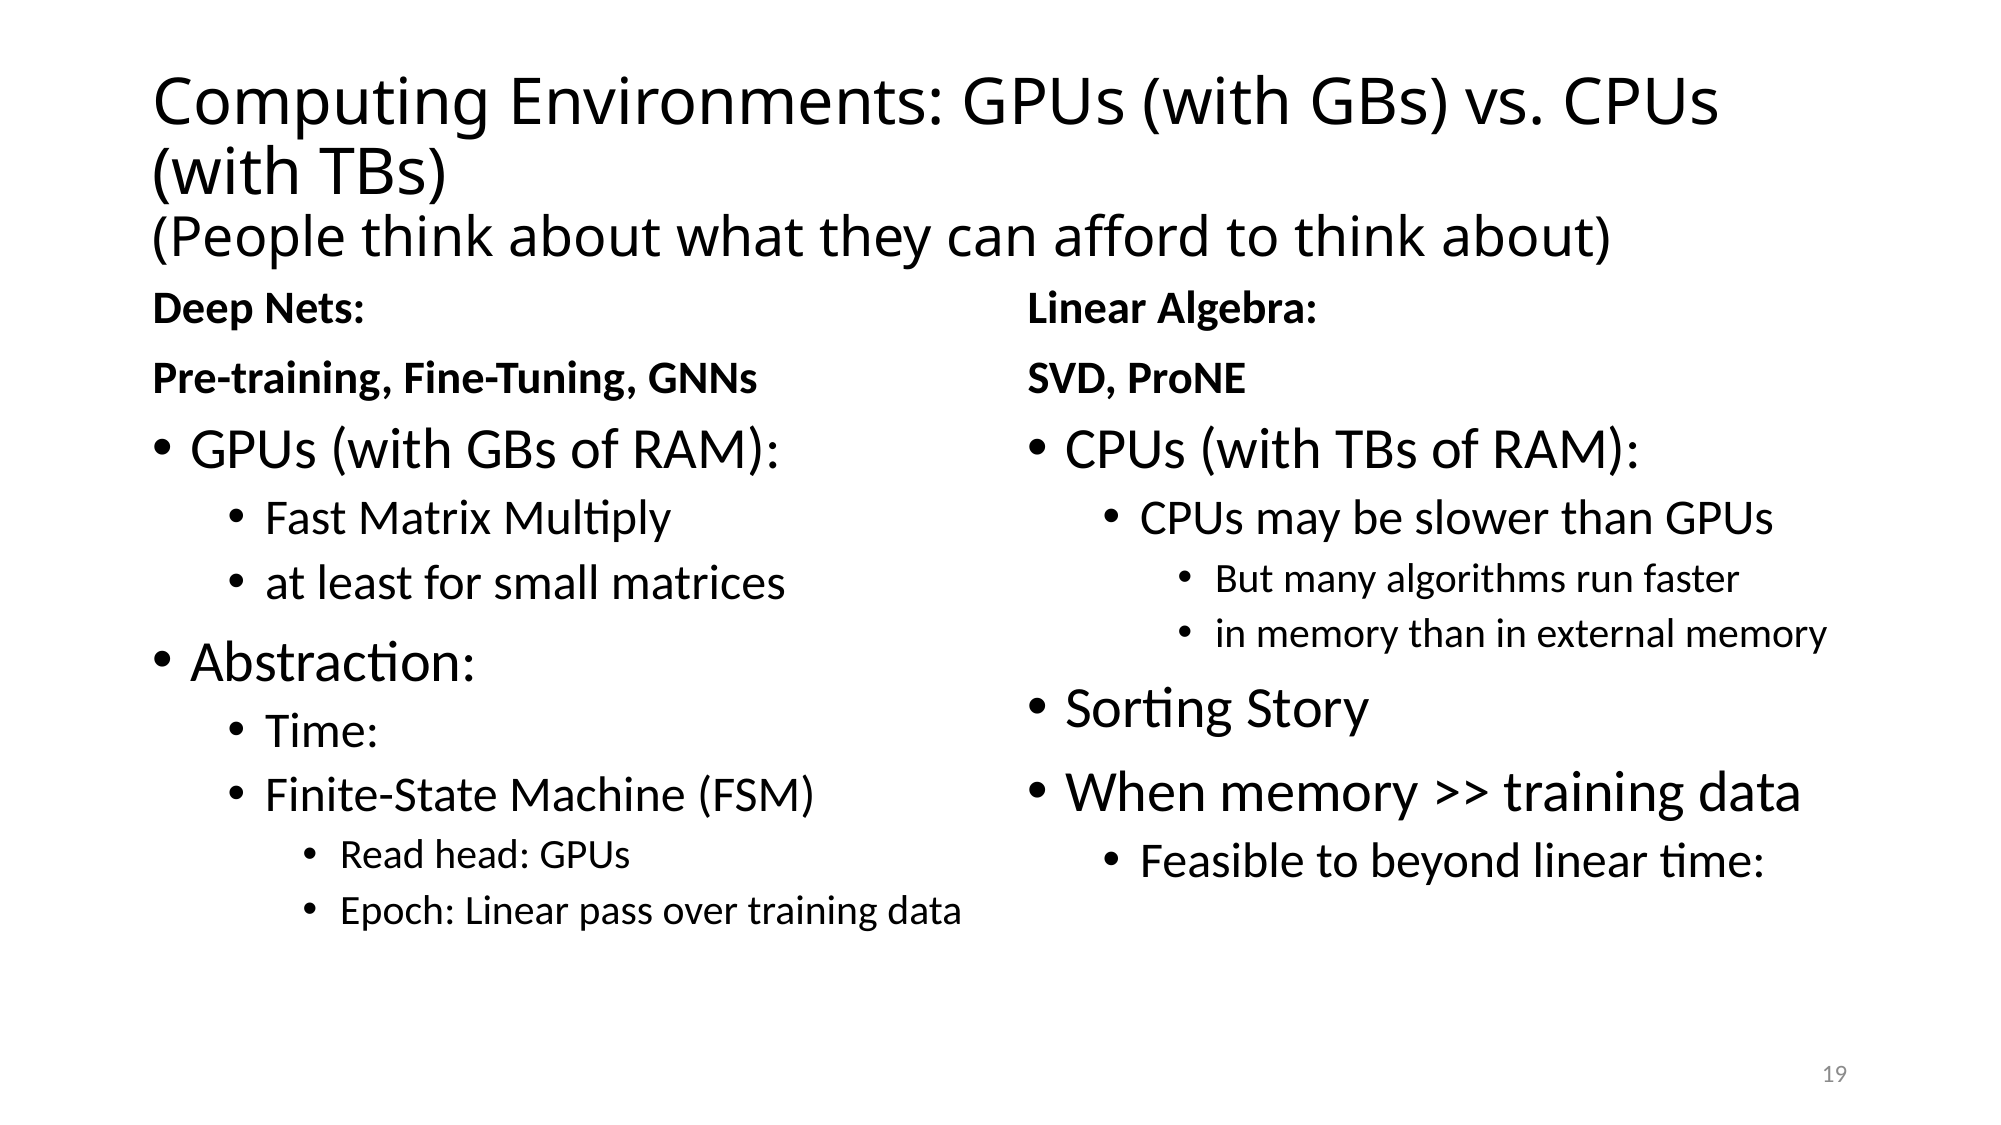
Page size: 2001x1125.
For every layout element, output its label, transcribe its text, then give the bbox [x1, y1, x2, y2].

list Linear Algebra: SVD, ProNE [1012, 275, 1863, 411]
slide_number 19 [1412, 1042, 1863, 1103]
list Deep Nets: Pre-training, Fine-Tuning, GNNs [137, 275, 984, 411]
title Computing Environments: GPUs (with GBs) vs. CPUs (with TBs) (People think about what they can afford to think about) [137, 59, 1863, 278]
